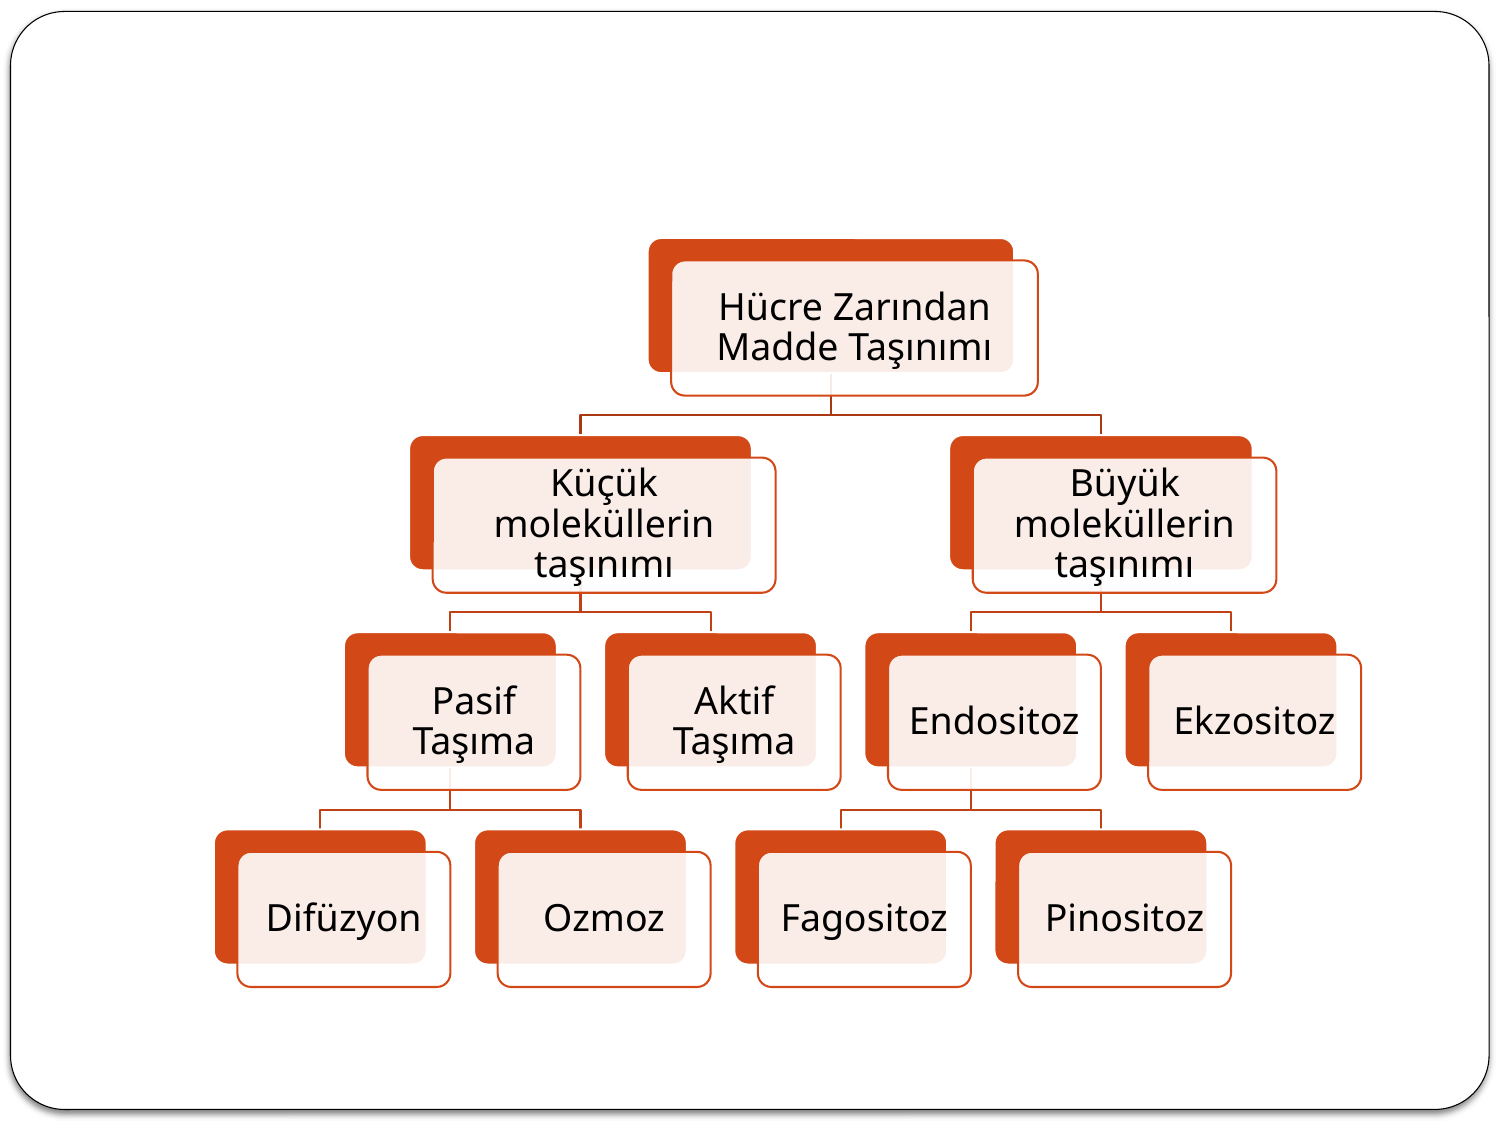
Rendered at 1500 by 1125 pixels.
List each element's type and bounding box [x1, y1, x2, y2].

list [149, 237, 1426, 988]
